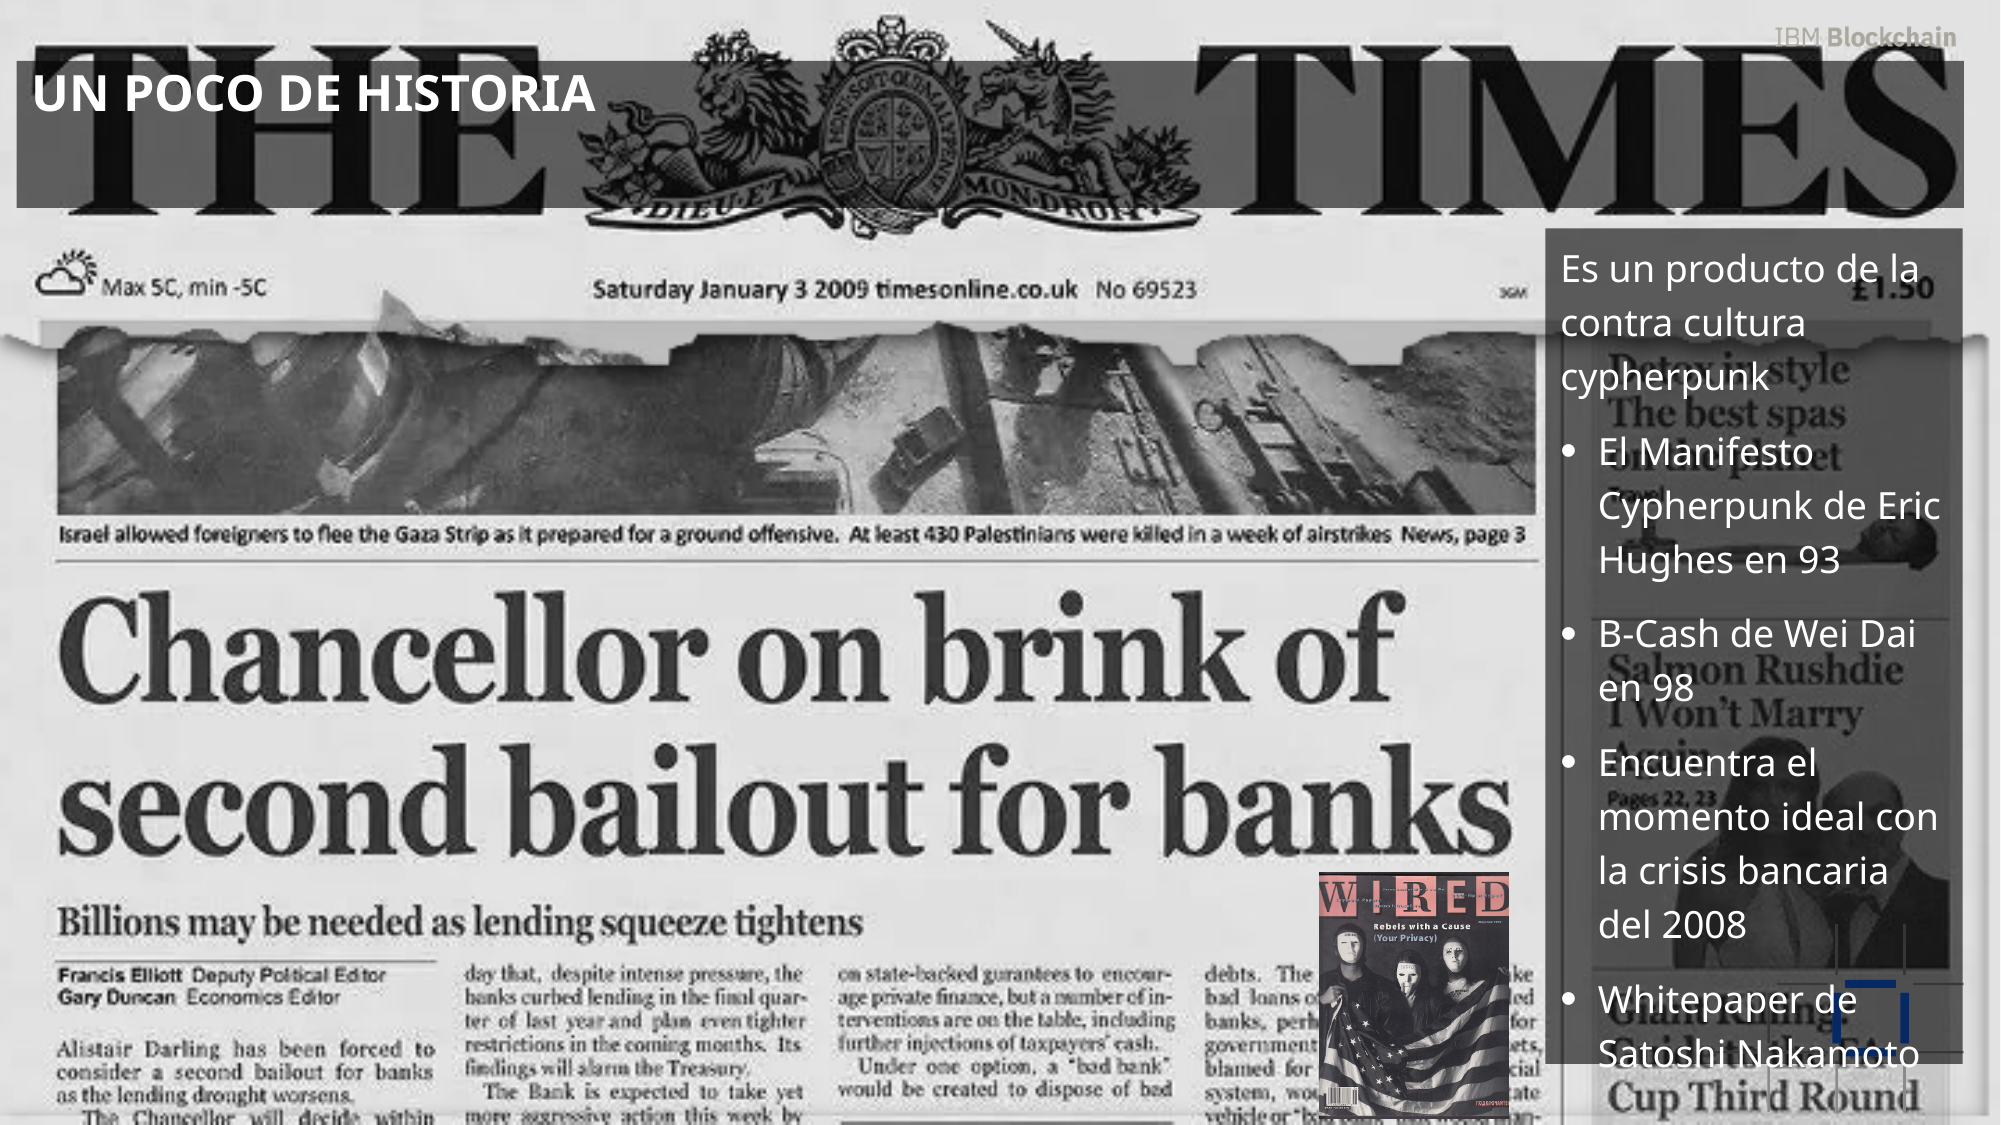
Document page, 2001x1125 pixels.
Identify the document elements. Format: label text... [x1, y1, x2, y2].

list Es un producto de la contra cultura cypherpunk El Manifesto Cypherpunk de Eric Hughes en 93 B-Cash de Wei Dai en 98 Encuentra el momento ideal con la crisis bancaria del 2008 Whitepaper de Satoshi Nakamoto [1545, 228, 1963, 1064]
title Un Poco de historia [16, 60, 1964, 208]
picture [0, 0, 2001, 1125]
